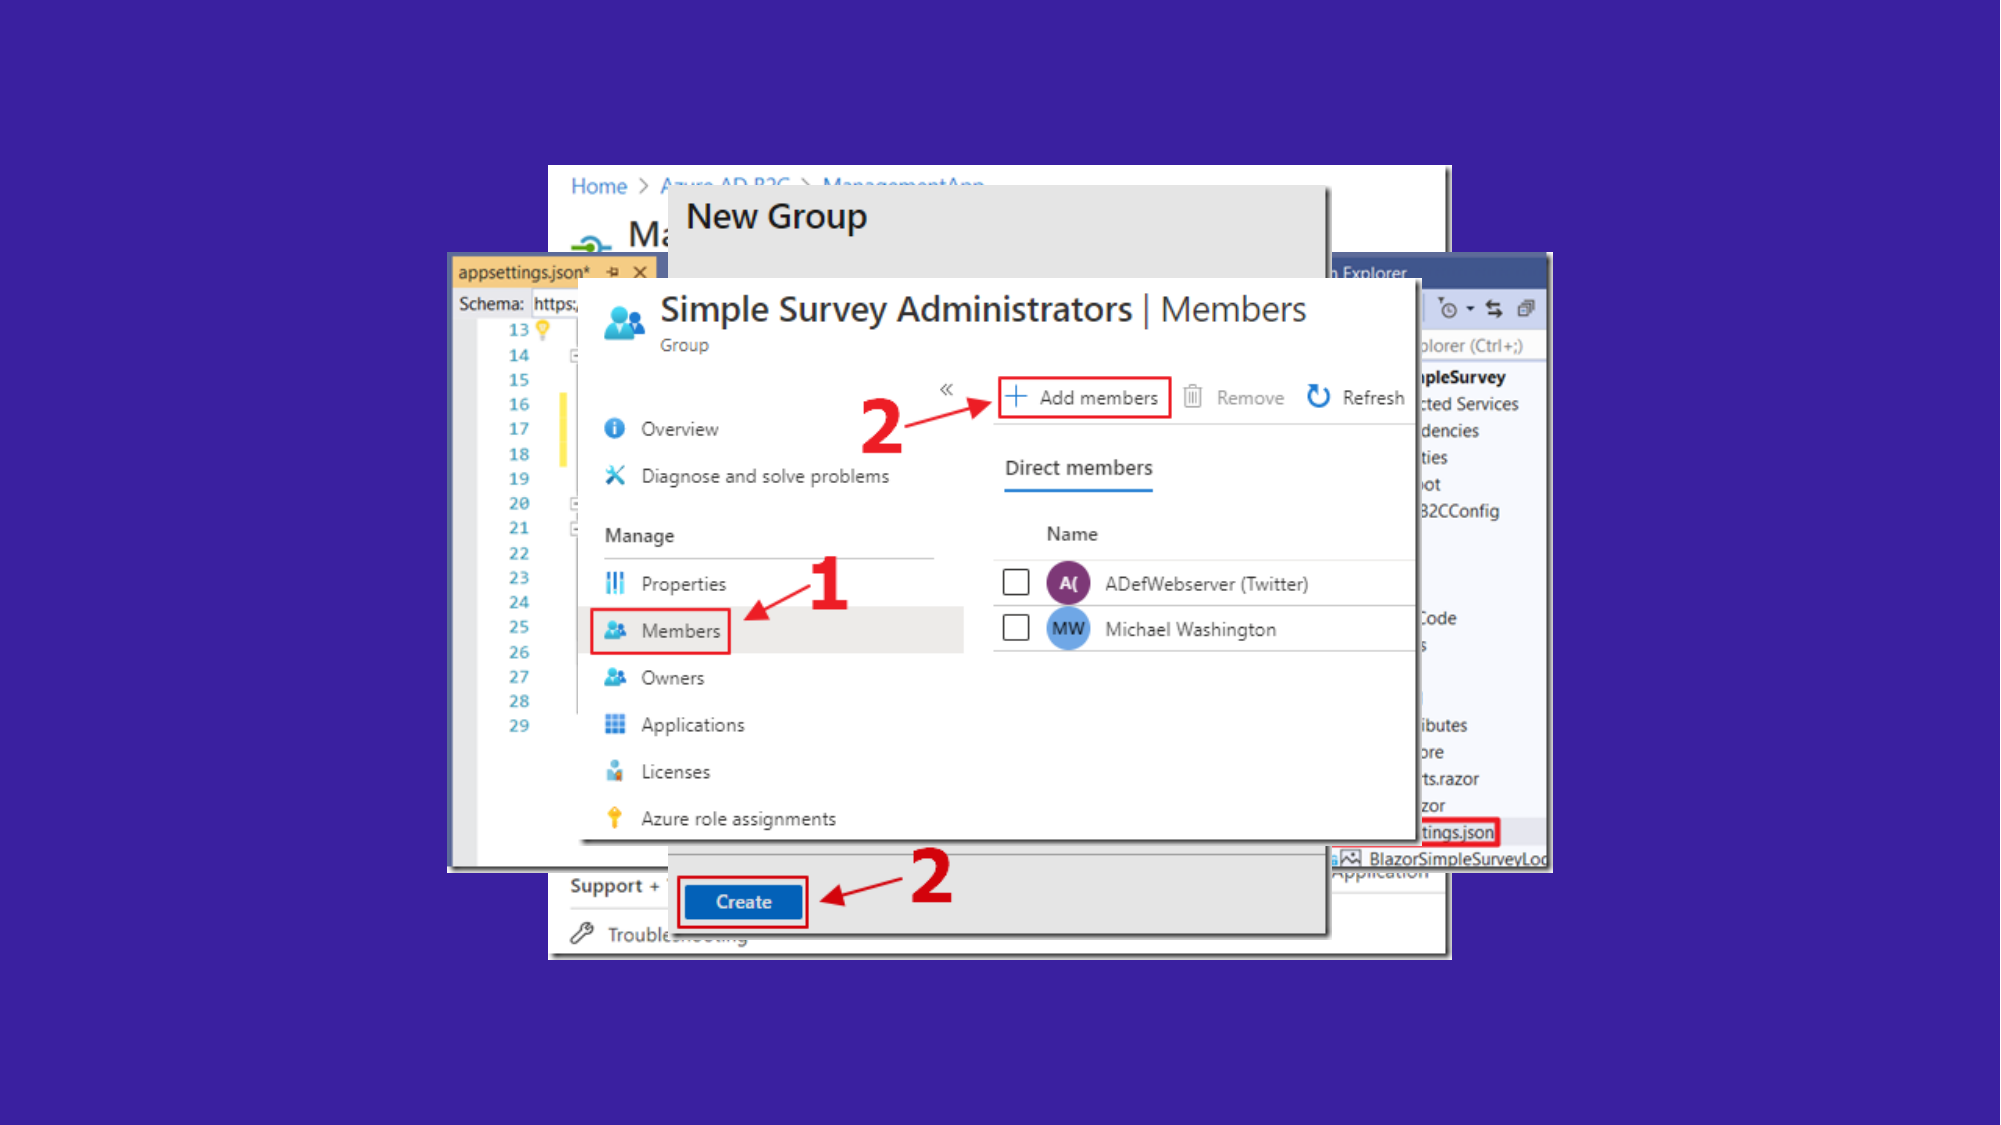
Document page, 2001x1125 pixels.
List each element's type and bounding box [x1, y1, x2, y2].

picture [447, 165, 1553, 960]
